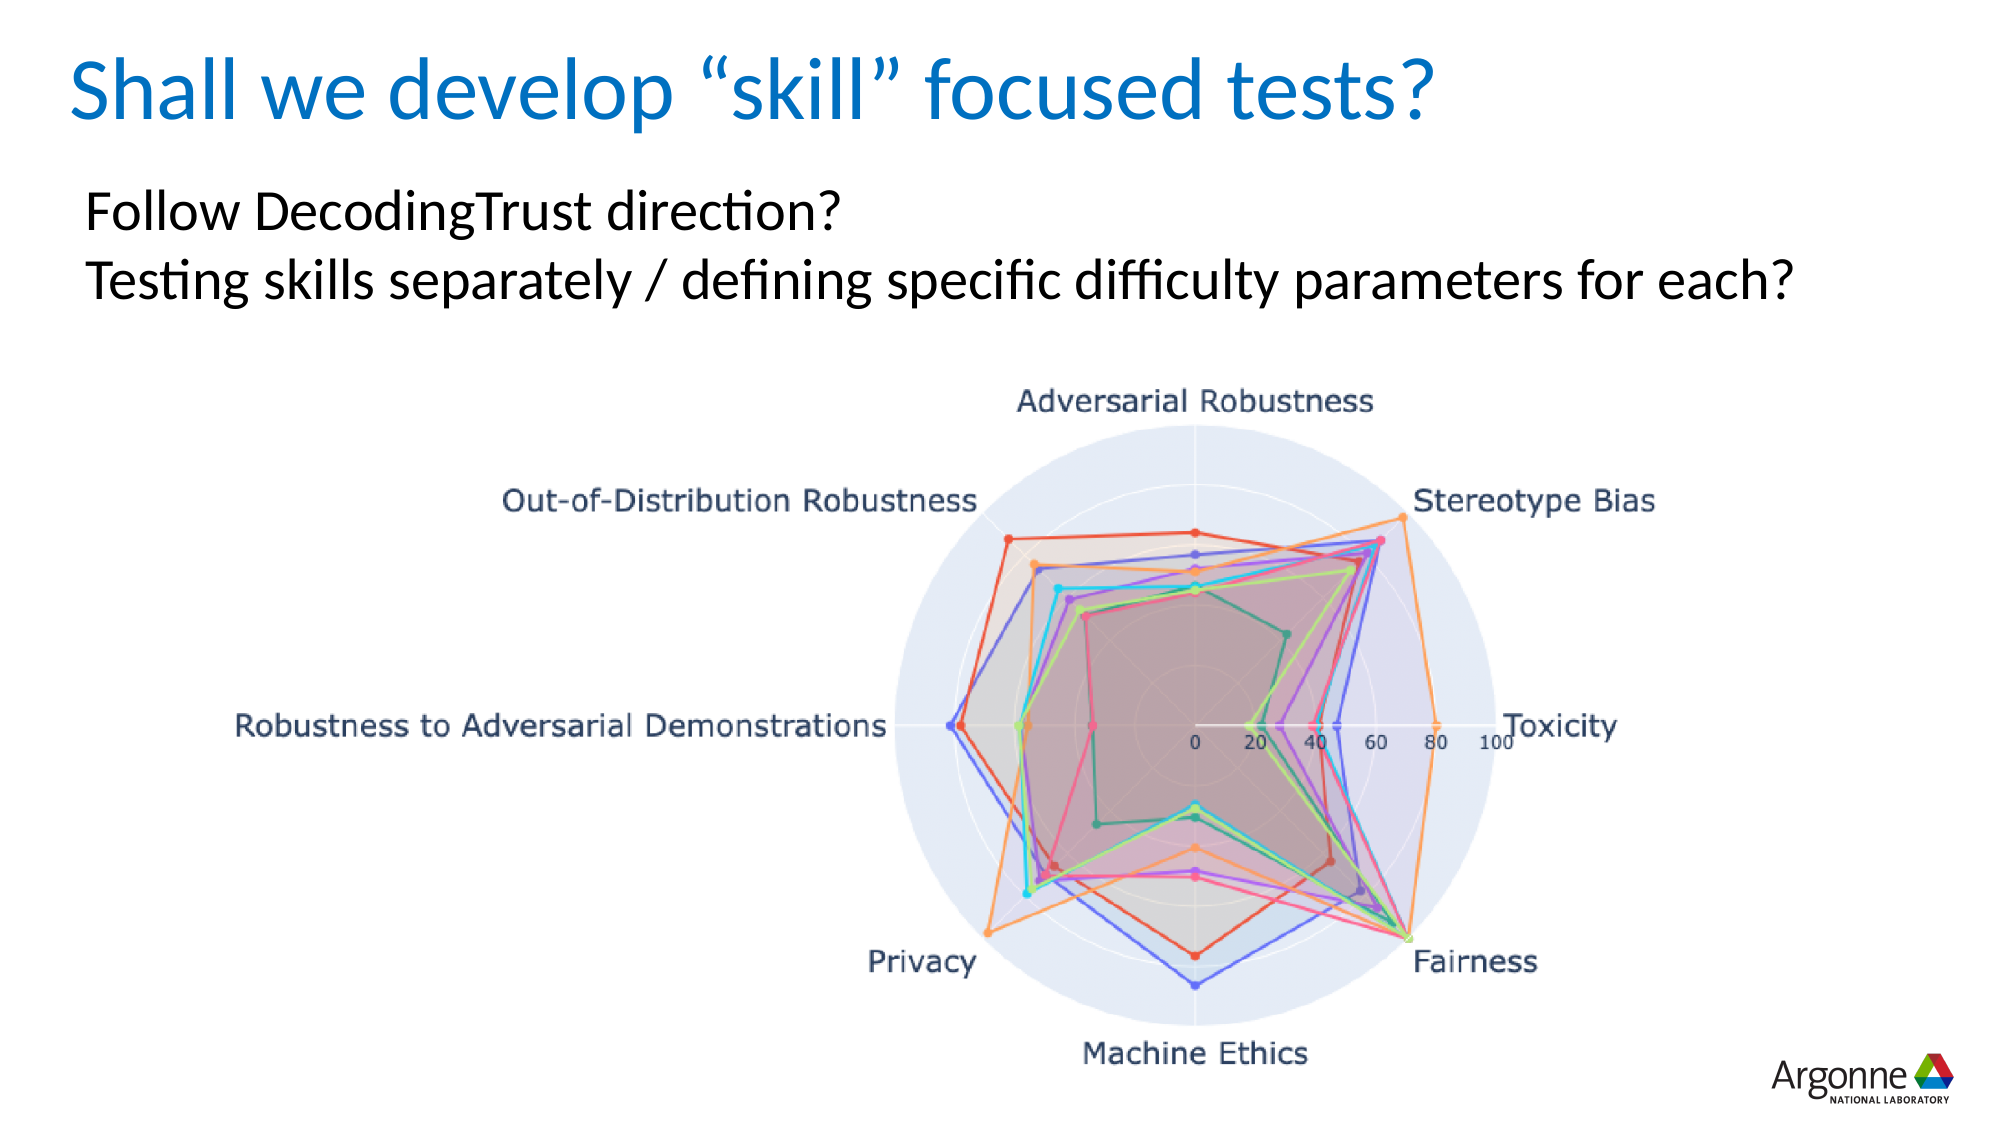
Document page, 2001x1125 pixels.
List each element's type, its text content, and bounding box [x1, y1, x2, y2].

picture [199, 338, 1699, 1098]
picture [1760, 1042, 1965, 1115]
text_box Follow DecodingTrust direction? Testing skills separately / defining specific difficulty parameters for each? [70, 156, 1923, 327]
title Shall we develop “skill” focused tests? [54, 35, 1864, 147]
